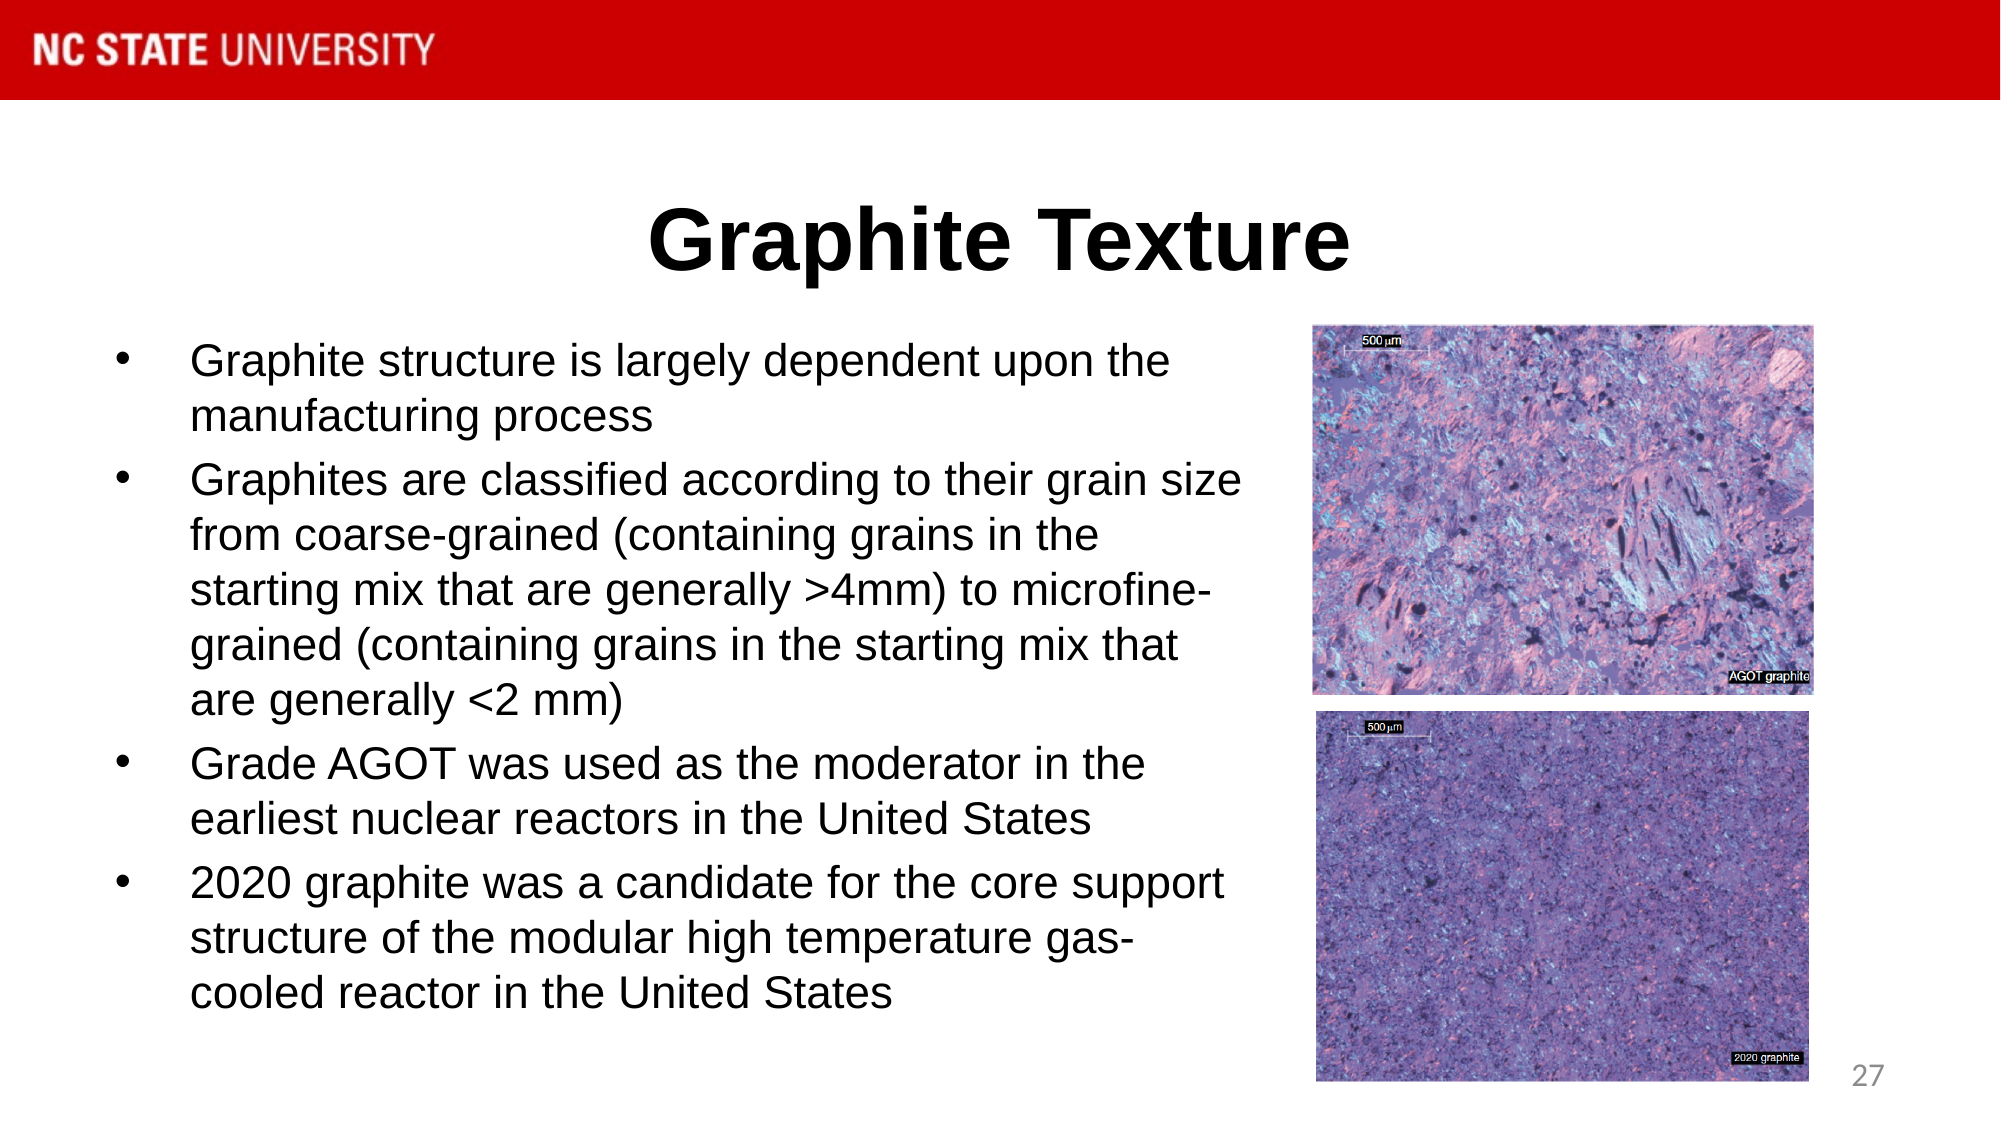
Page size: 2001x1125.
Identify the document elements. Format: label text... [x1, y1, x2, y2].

picture [0, 0, 2001, 100]
title Graphite Texture [99, 147, 1900, 323]
list Graphite structure is largely dependent upon the manufacturing process Graphites are classified according to their grain size from coarse-grained (containing grains in the starting mix that are generally >4mm) to microfine-grained (containing grains in the starting mix that are generally <2 mm) Grade AGOT was used as the moderator in the earliest nuclear reactors in the United States 2020 graphite was a candidate for the core support structure of the modular high temperature gas-cooled reactor in the United States [99, 322, 1264, 1005]
slide_number 27 [1433, 1042, 1900, 1103]
picture [1303, 695, 1825, 1093]
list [1290, 308, 1825, 710]
